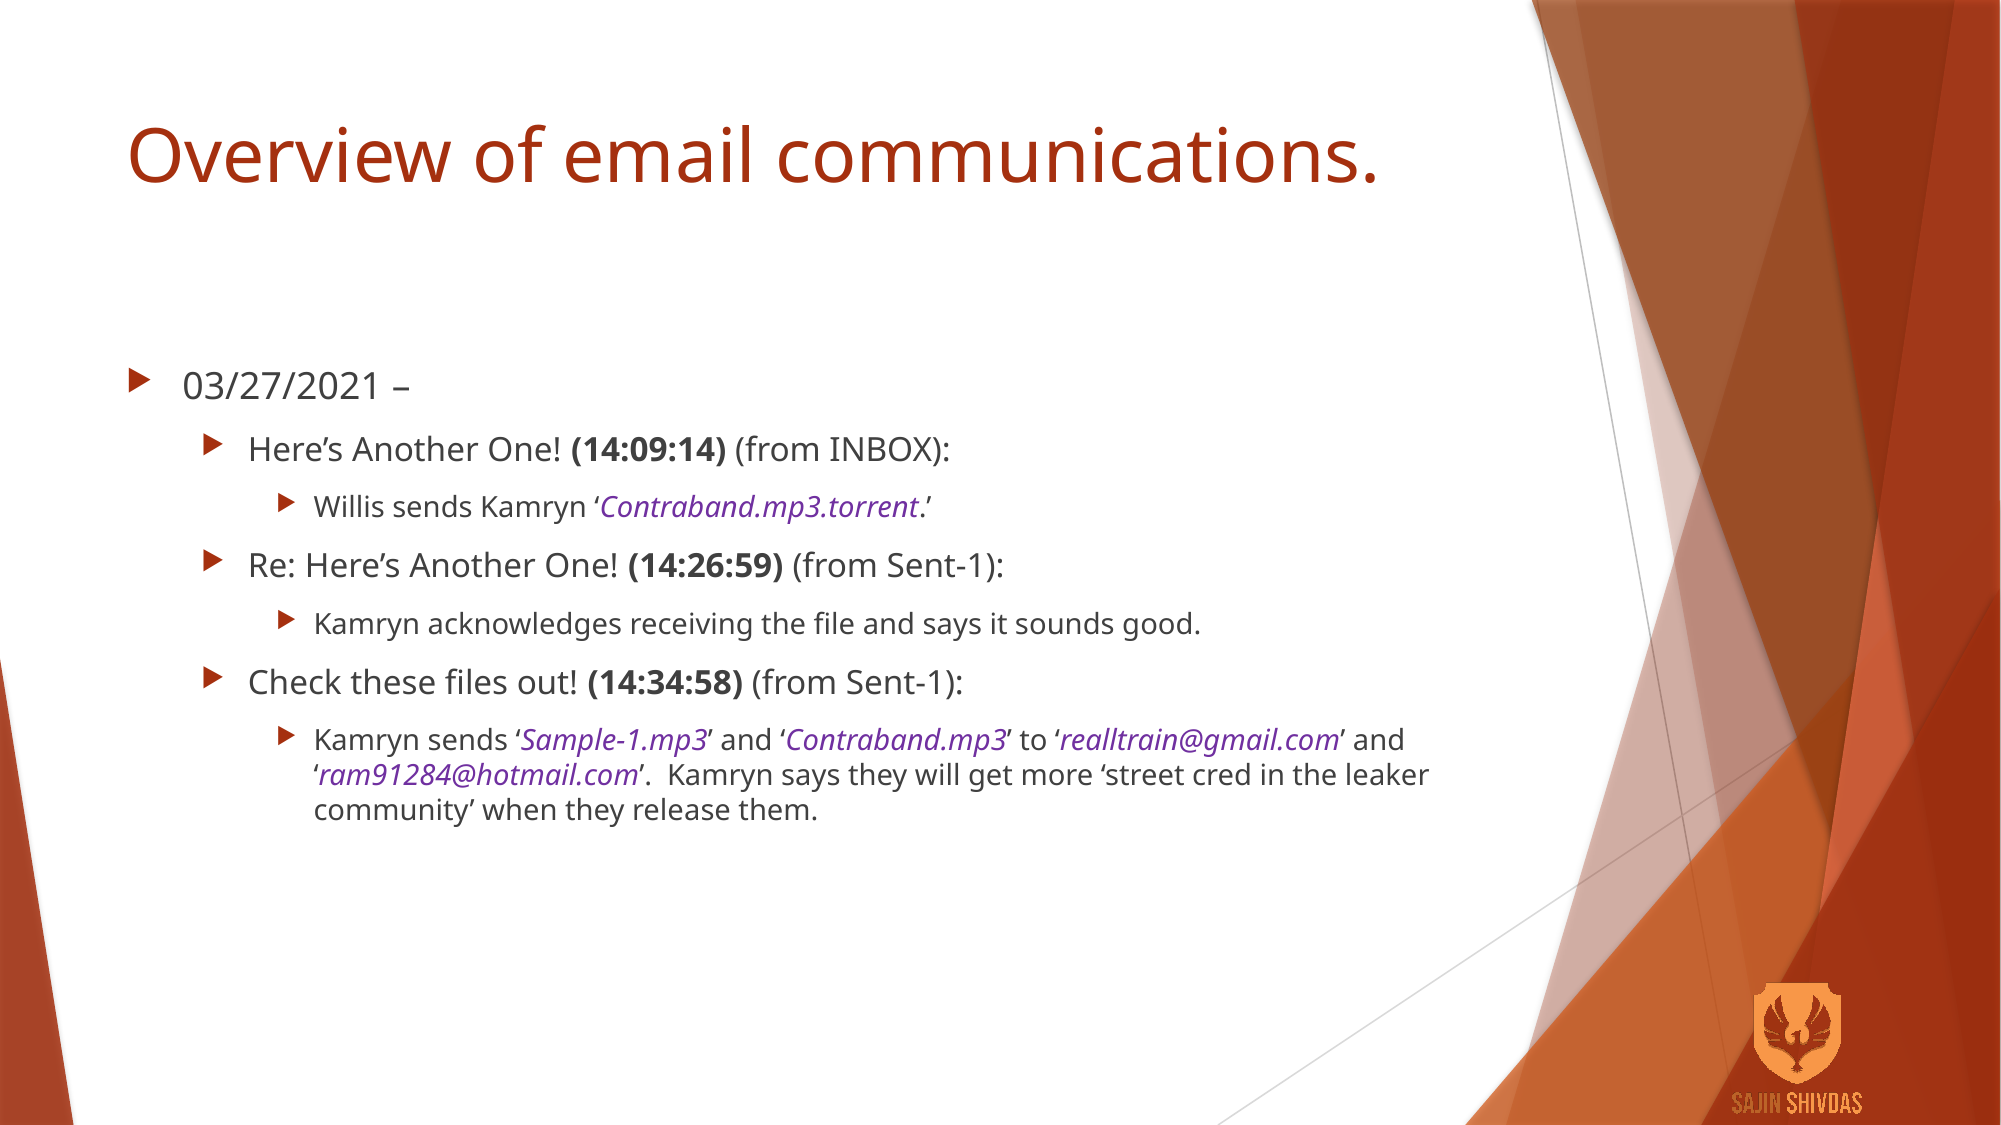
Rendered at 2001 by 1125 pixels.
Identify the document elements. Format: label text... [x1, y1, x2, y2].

list 03/27/2021 – Here’s Another One! (14:09:14) (from INBOX): Willis sends Kamryn ‘Contraband.mp3.torrent.’ Re: Here’s Another One! (14:26:59) (from Sent-1): Kamryn acknowledges receiving the file and says it sounds good. Check these files out! (14:34:58) (from Sent-1): Kamryn sends ‘Sample-1.mp3’ and ‘Contraband.mp3’ to ‘realltrain@gmail.com’ and ‘ram91284@hotmail.com’. Kamryn says they will get more ‘street cred in the leaker community’ when they release them. [111, 354, 1522, 992]
picture [1723, 974, 1874, 1125]
title Overview of email communications. [111, 99, 1522, 317]
